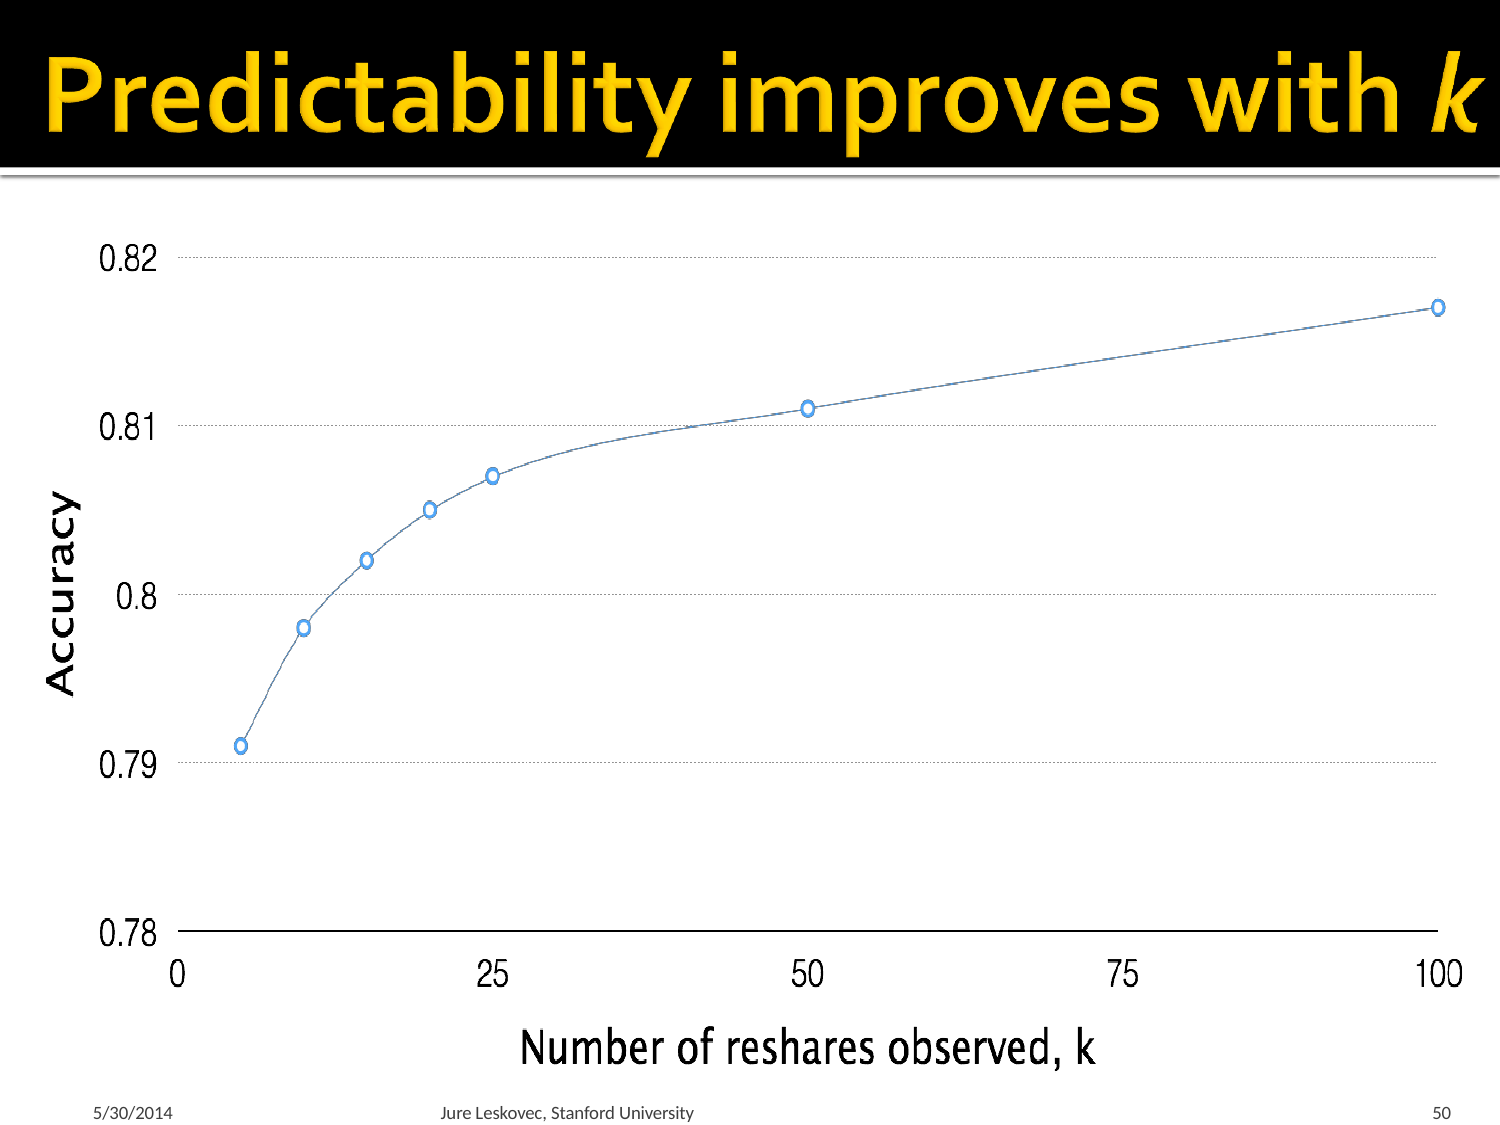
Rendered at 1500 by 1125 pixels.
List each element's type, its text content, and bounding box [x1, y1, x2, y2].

picture [0, 172, 1500, 183]
slide_number 50 [1427, 1103, 1455, 1125]
text_box Jure Leskovec, Stanford University [438, 1104, 703, 1123]
text_box [48, 51, 1487, 158]
text_box [0, 0, 1500, 168]
text_box [37, 212, 1463, 1073]
text_box 5/30/2014 [90, 1104, 177, 1123]
